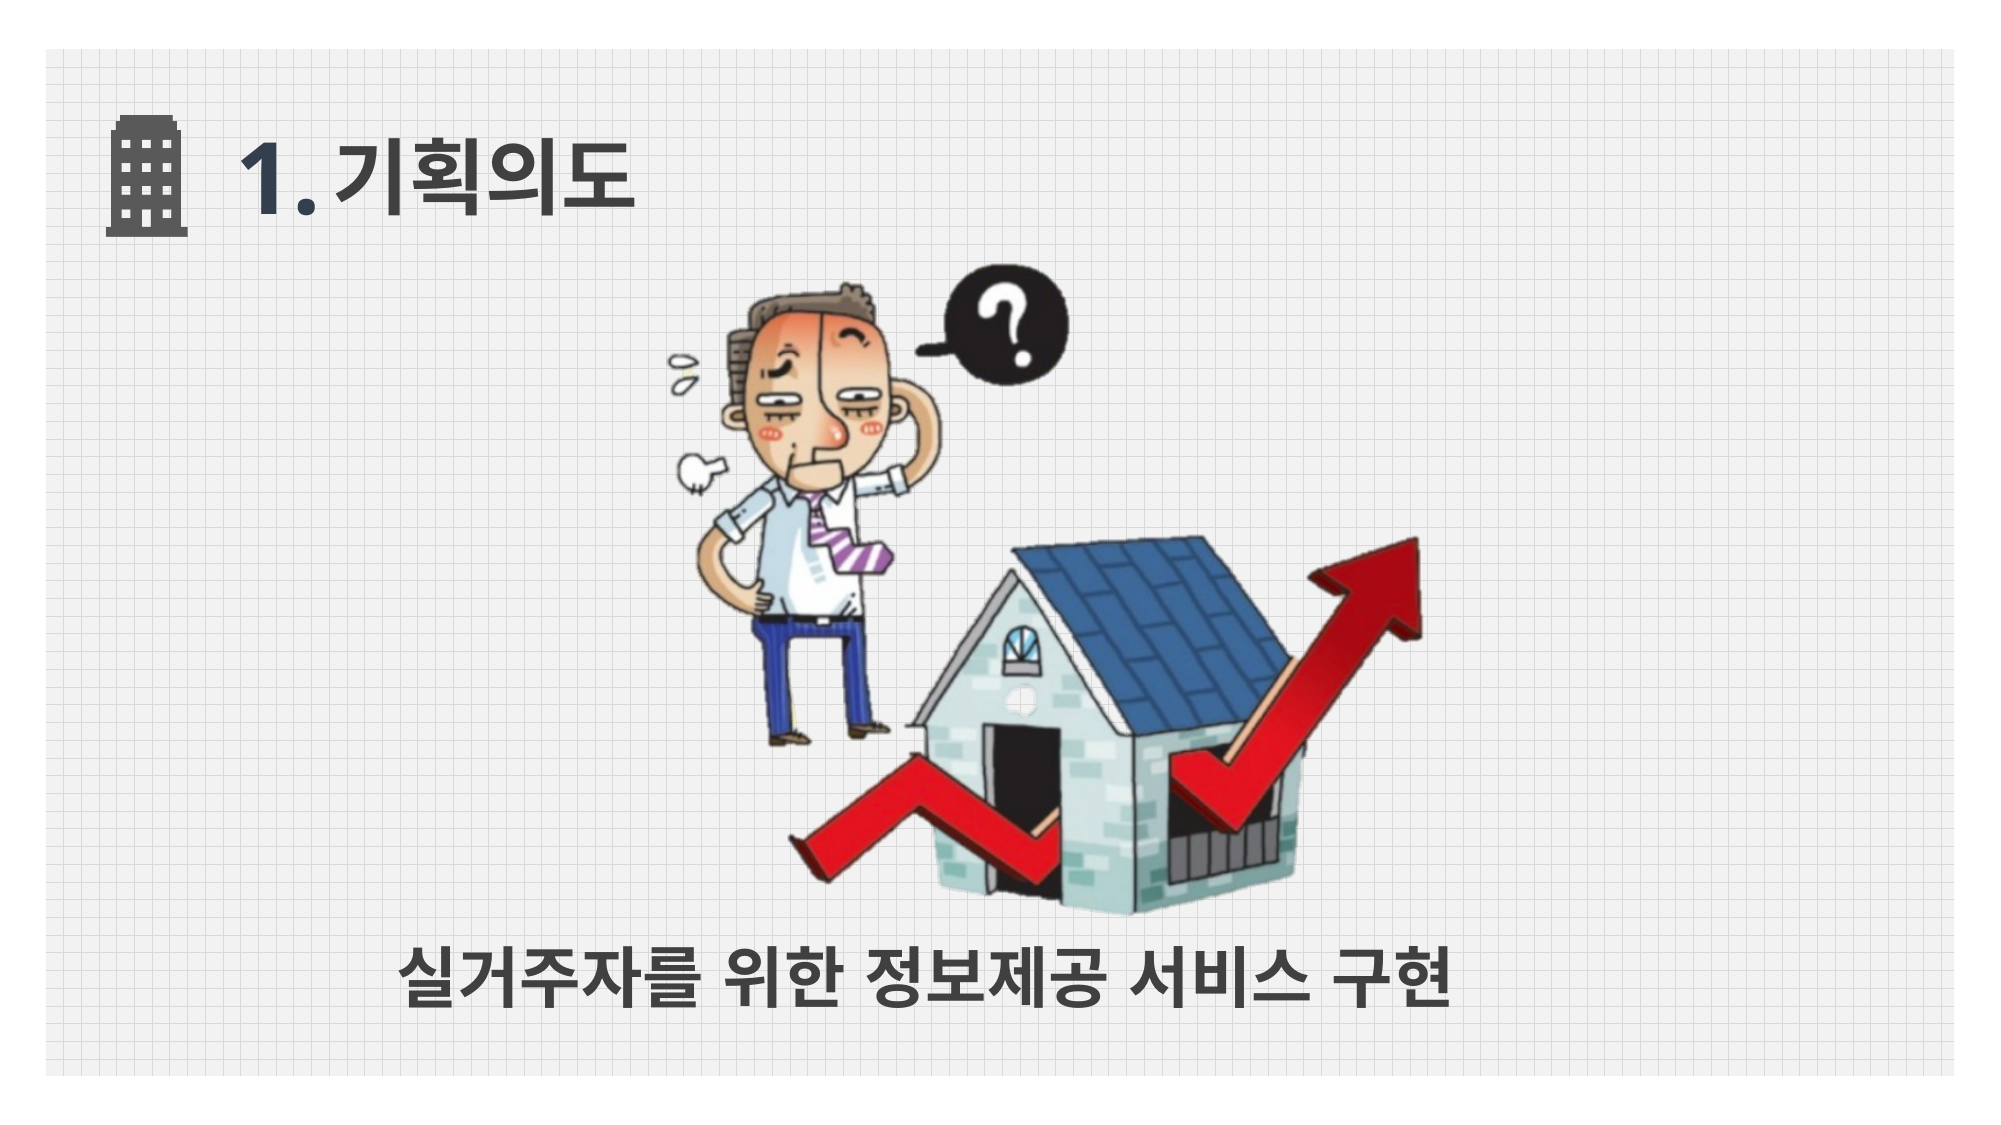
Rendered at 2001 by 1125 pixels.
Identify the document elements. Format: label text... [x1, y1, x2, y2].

text_box 실거주자를 위한 정보제공 서비스 구현 [382, 928, 1618, 1024]
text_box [76, 106, 926, 245]
picture [554, 196, 1564, 1007]
text_box [45, 48, 1955, 1077]
